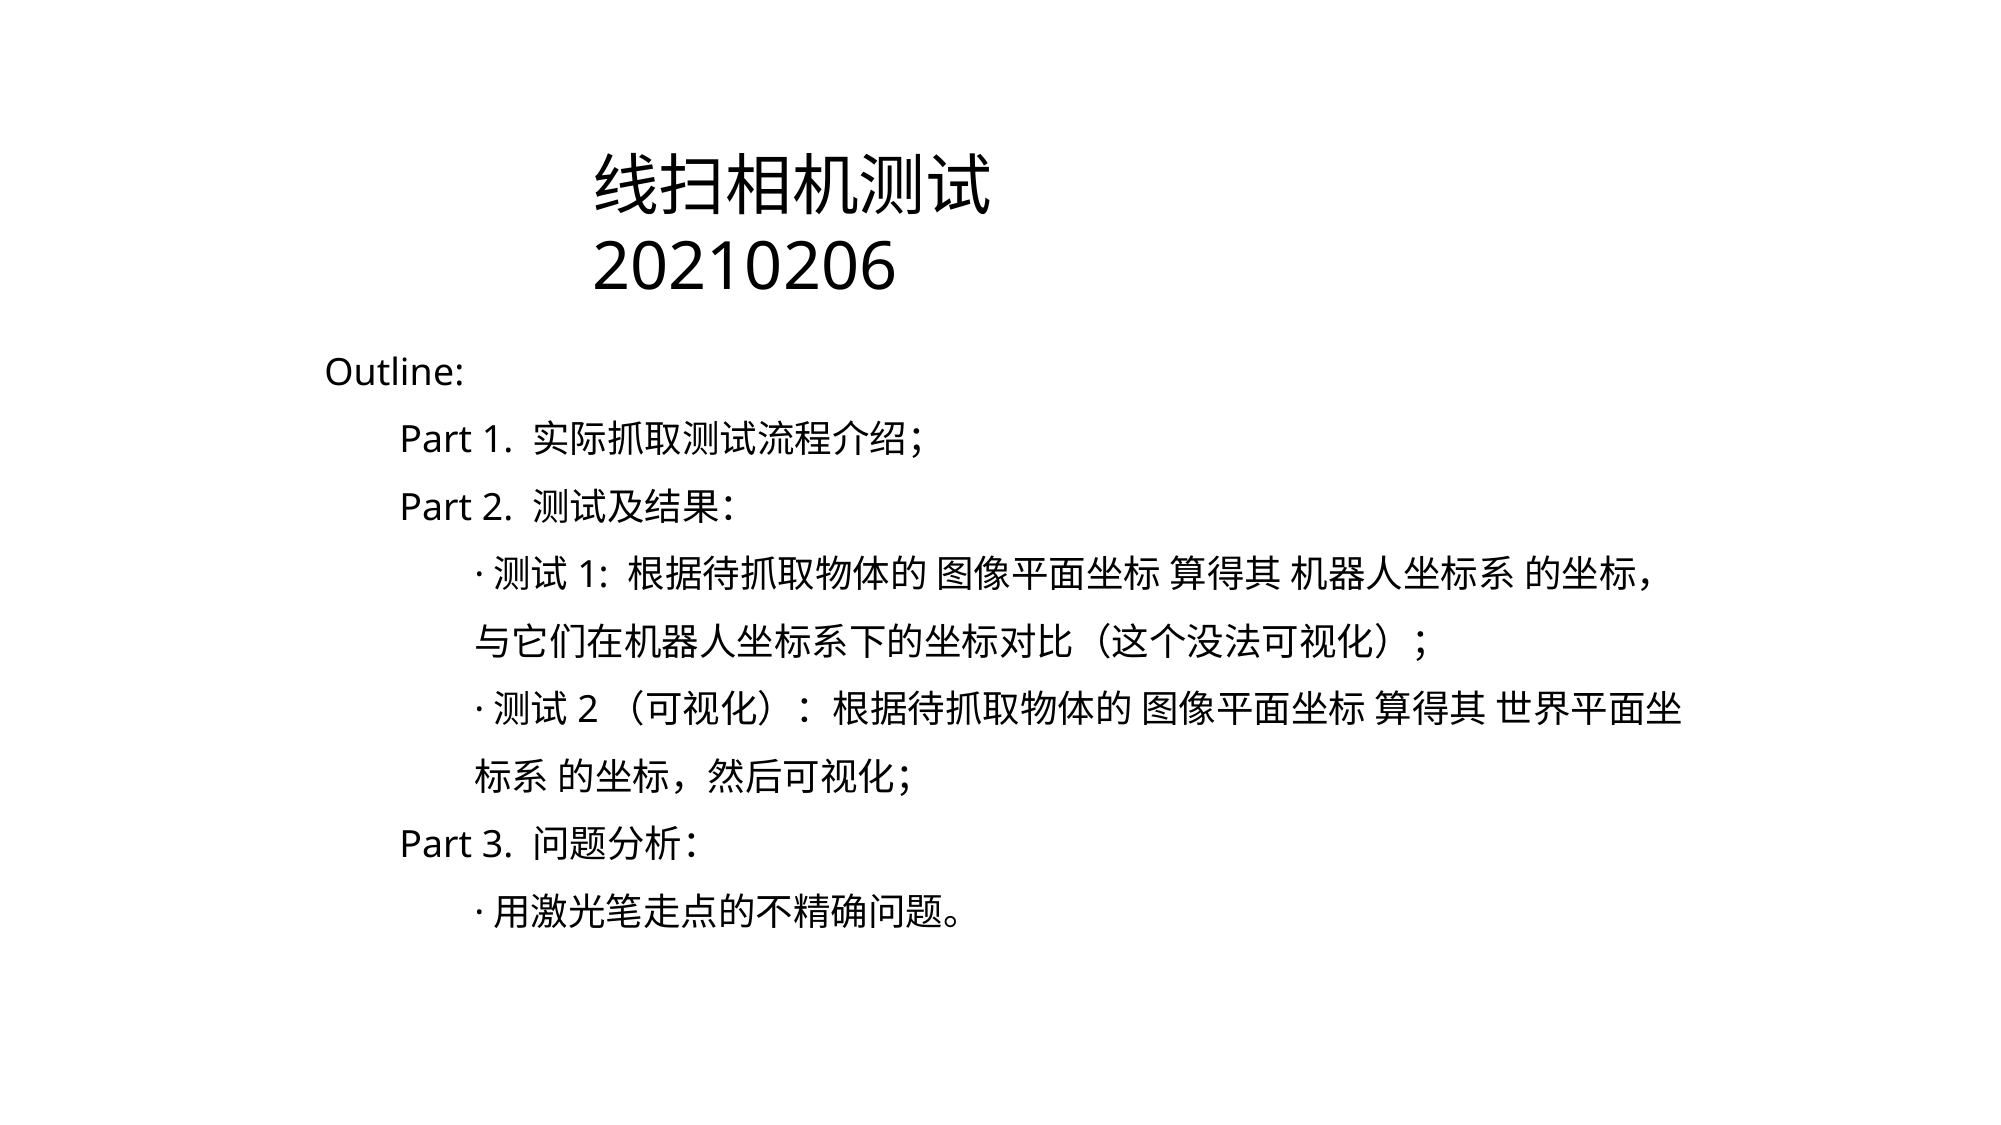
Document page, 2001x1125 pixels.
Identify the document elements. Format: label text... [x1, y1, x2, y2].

text_box Outline: Part 1. 实际抓取测试流程介绍； Part 2. 测试及结果： ·测试1: 根据待抓取物体的 图像平面坐标 算得其 机器人坐标系 的坐标，与它们在机器人坐标系下的坐标对比（这个没法可视化）； ·测试2（可视化）：根据待抓取物体的 图像平面坐标 算得其 世界平面坐标系 的坐标，然后可视化； Part 3. 问题分析： ·用激光笔走点的不精确问题。 [309, 318, 1711, 941]
text_box 线扫相机测试 20210206 [577, 135, 1328, 311]
